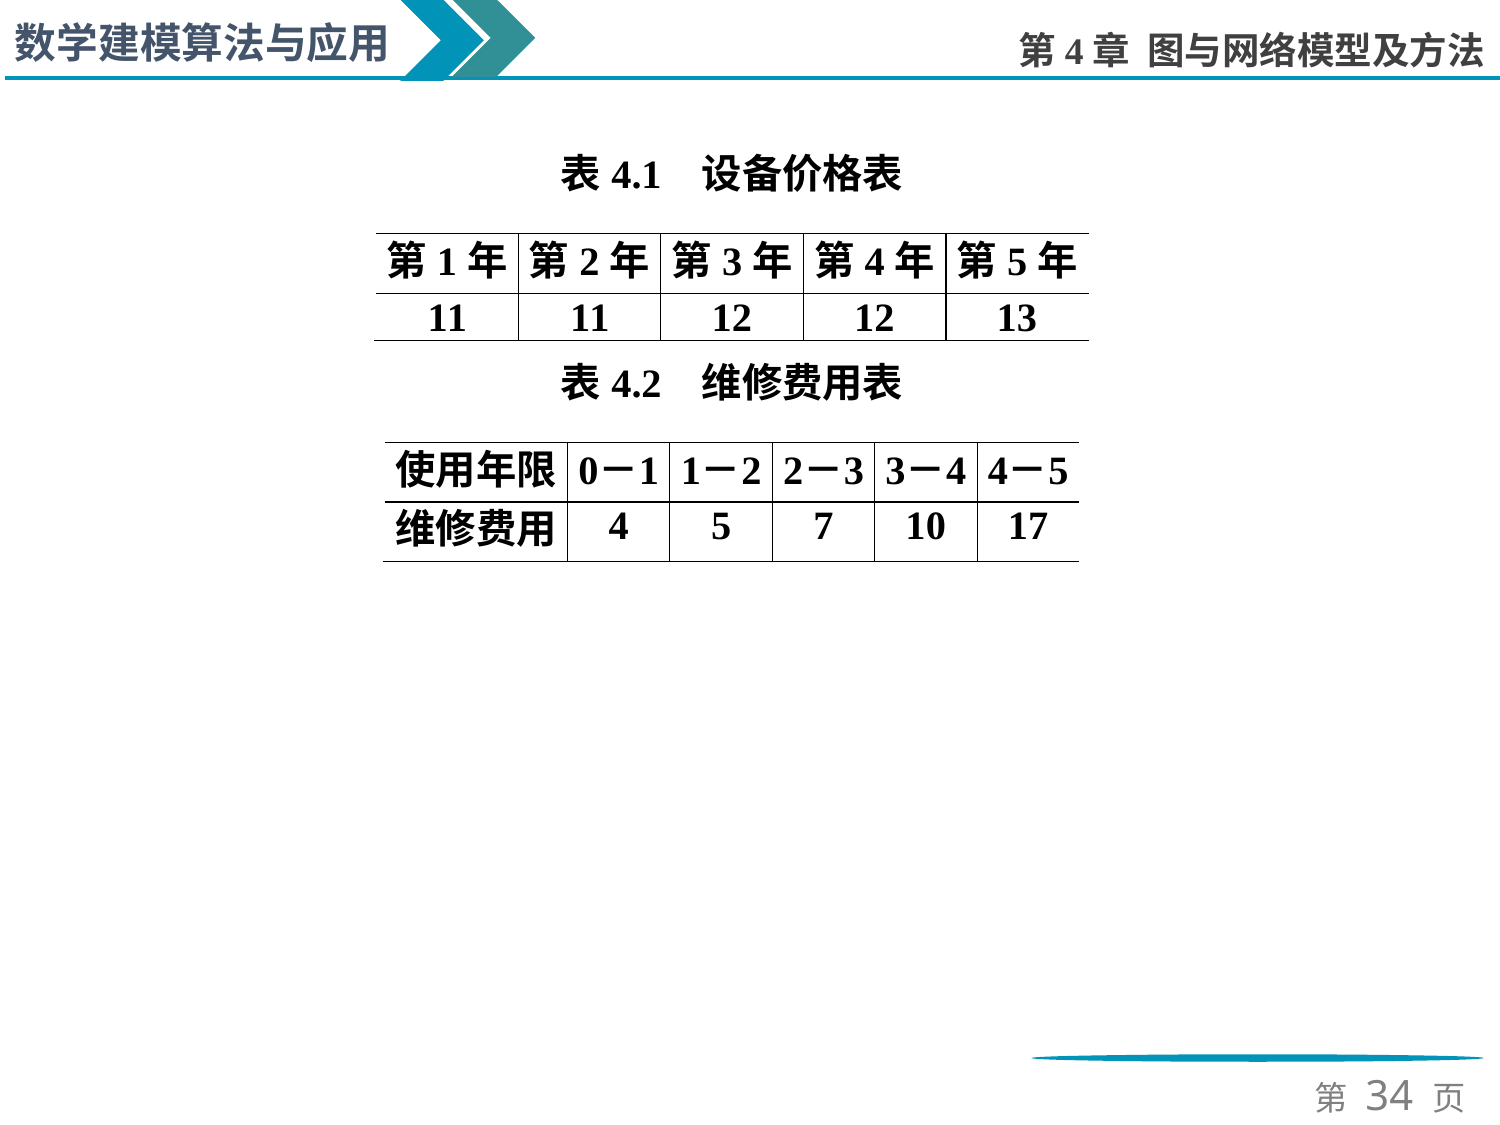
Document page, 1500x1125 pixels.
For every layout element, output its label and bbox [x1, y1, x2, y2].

text_box [87, 131, 1377, 594]
